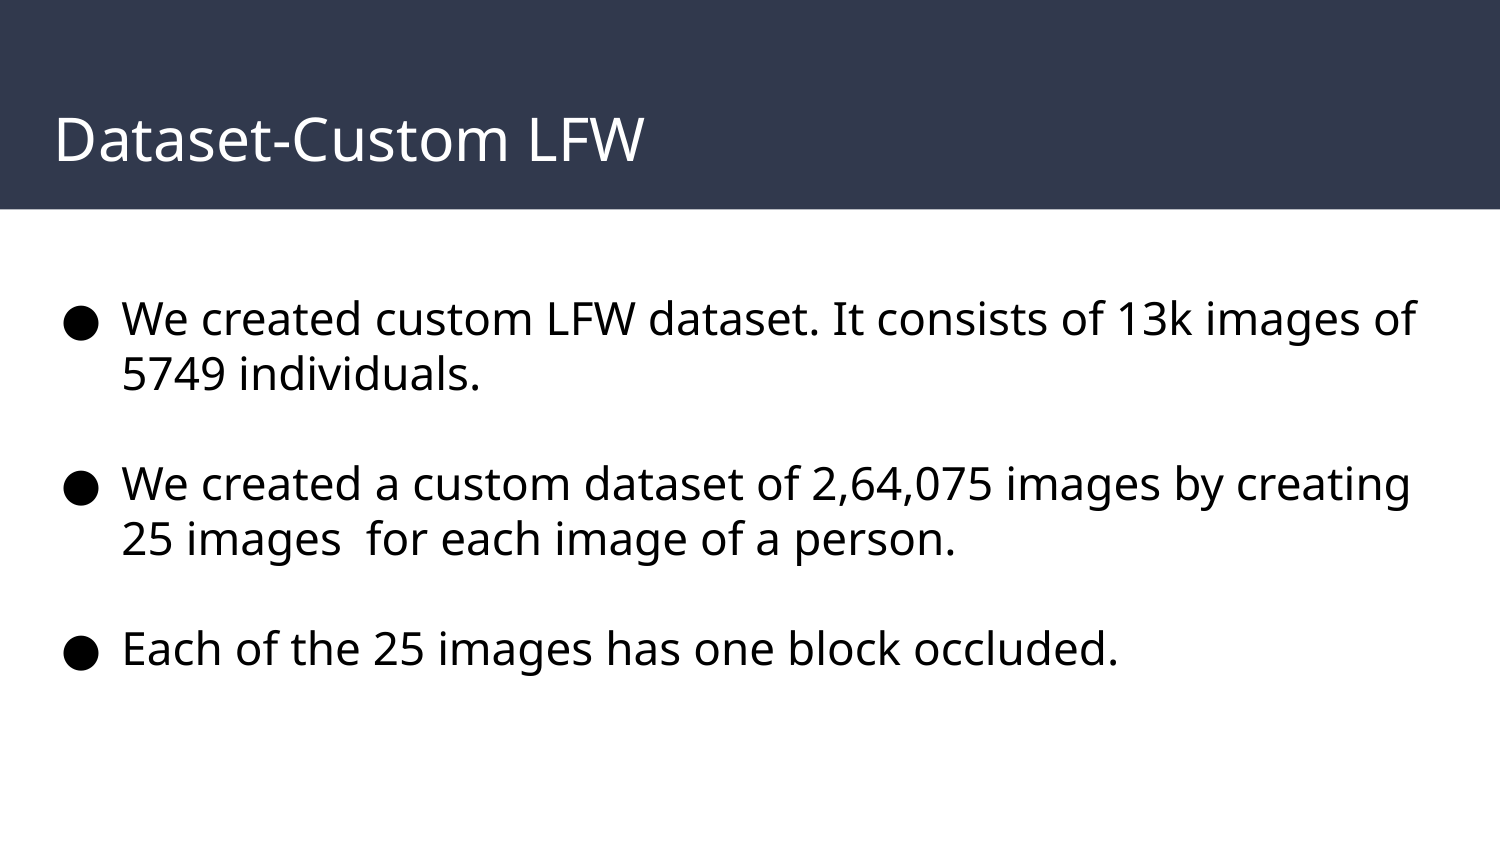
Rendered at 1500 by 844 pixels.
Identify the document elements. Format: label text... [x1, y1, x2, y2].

text_box We created custom LFW dataset. It consists of 13k images of 5749 individuals. We created a custom dataset of 2,64,075 images by creating 25 images for each image of a person. Each of the 25 images has one block occluded. [31, 214, 1469, 785]
title Dataset-Custom LFW [38, 85, 1437, 188]
